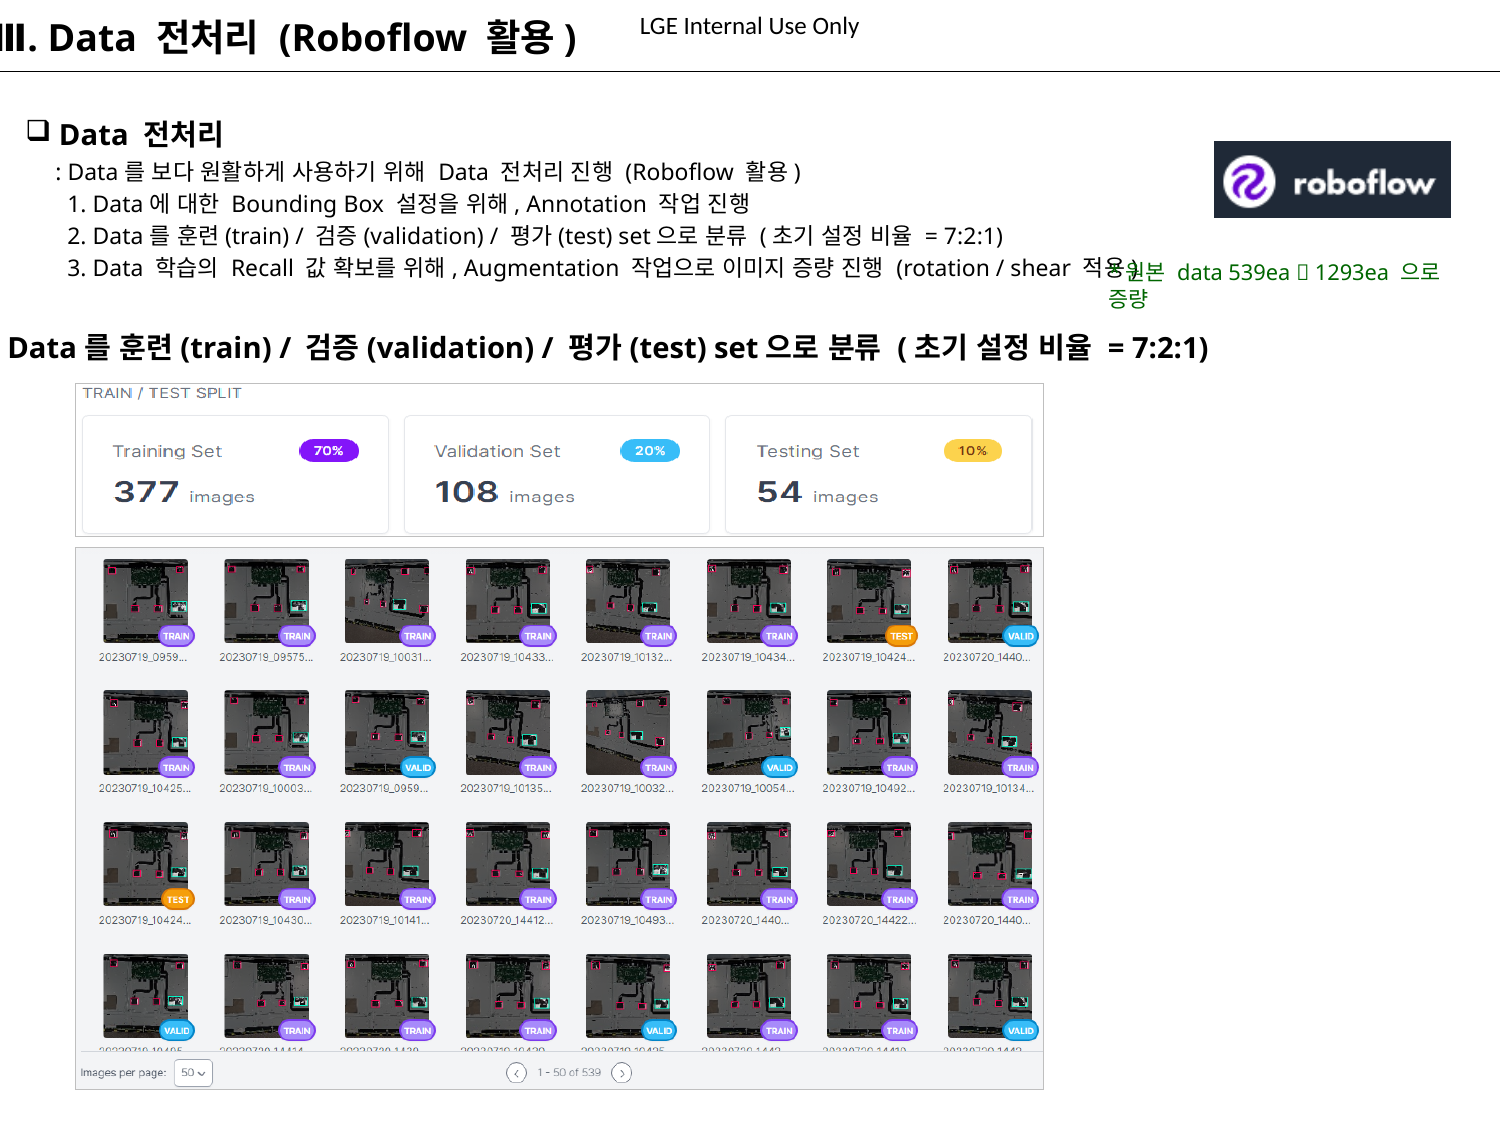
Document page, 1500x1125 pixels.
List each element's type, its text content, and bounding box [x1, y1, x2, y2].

picture [74, 383, 1044, 537]
picture [1214, 141, 1451, 218]
text_box *원본 data 539ea  1293ea 으로 증량 [1093, 251, 1500, 319]
text_box 2. Data를 훈련(train) / 검증(validation) / 평가(test) set으로 분류 (초기 설정 비율 = 7:2:1) [0, 322, 1224, 372]
picture [74, 547, 1044, 1090]
text_box Data 전처리 : Data를 보다 원활하게 사용하기 위해 Data 전처리 진행 (Roboflow 활용) 1. Data에 대한 Bounding Box 설정을 위해, Annotation 작업 진행 2. Data를 훈련(train) / 검증(validation) / 평가(test) set으로 분류 (초기 설정 비율 = 7:2:1) 3. Data 학습의 Recall 값 확보를 위해, Augmentation 작업으로 이미지 증량 진행 (rotation / shear 적용) [11, 109, 1469, 321]
text_box Ⅲ. Data 전처리 (Roboflow 활용) [0, 6, 592, 67]
